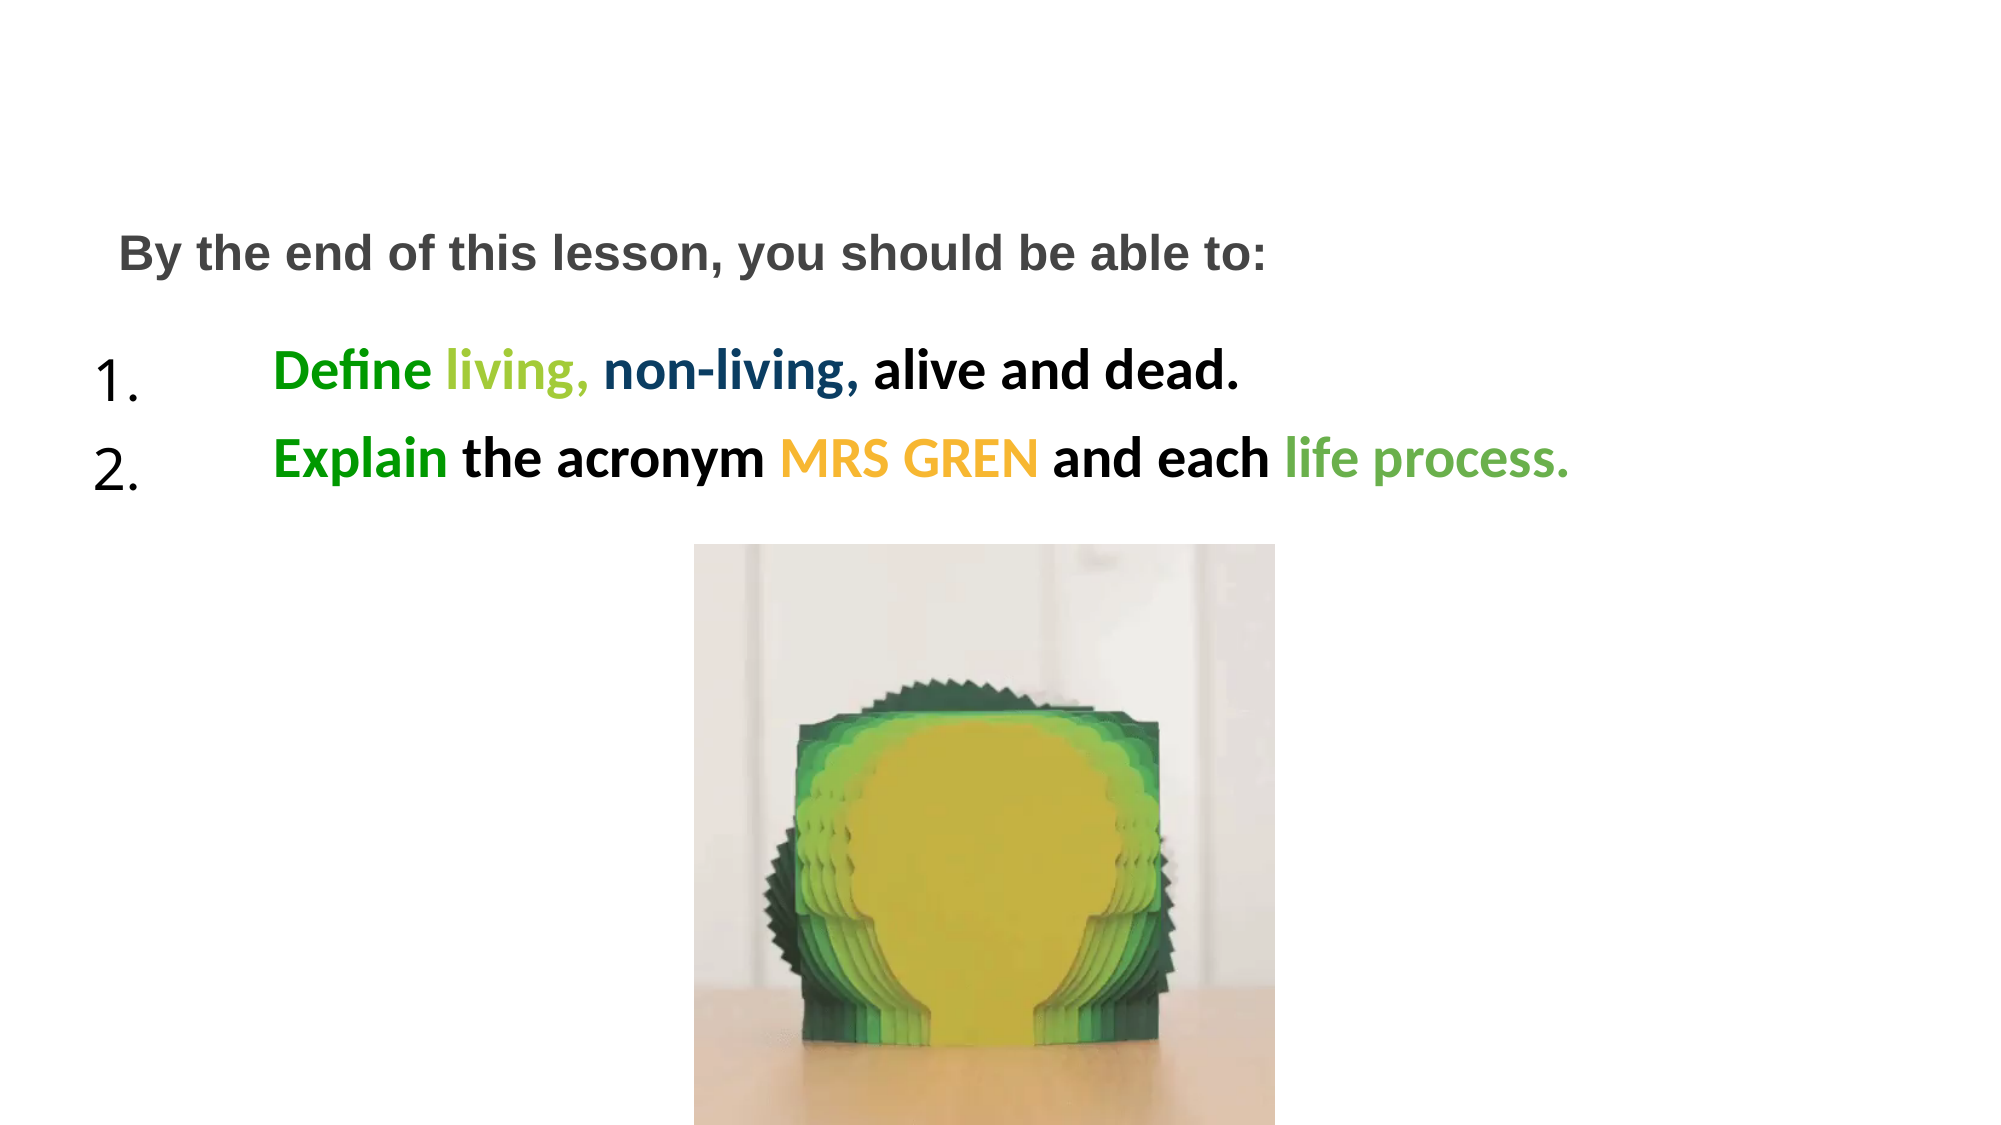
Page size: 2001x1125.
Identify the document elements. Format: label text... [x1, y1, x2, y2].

text_box By the end of this lesson, you should be able to: [103, 213, 1284, 289]
table_header 1. [83, 330, 265, 419]
table_cell 2. [83, 419, 265, 508]
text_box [693, 543, 1276, 1125]
table_cell Explain the acronym MRS GREN and each life process. [265, 419, 1808, 508]
table_header Define living, non-living, alive and dead. [265, 330, 1808, 419]
